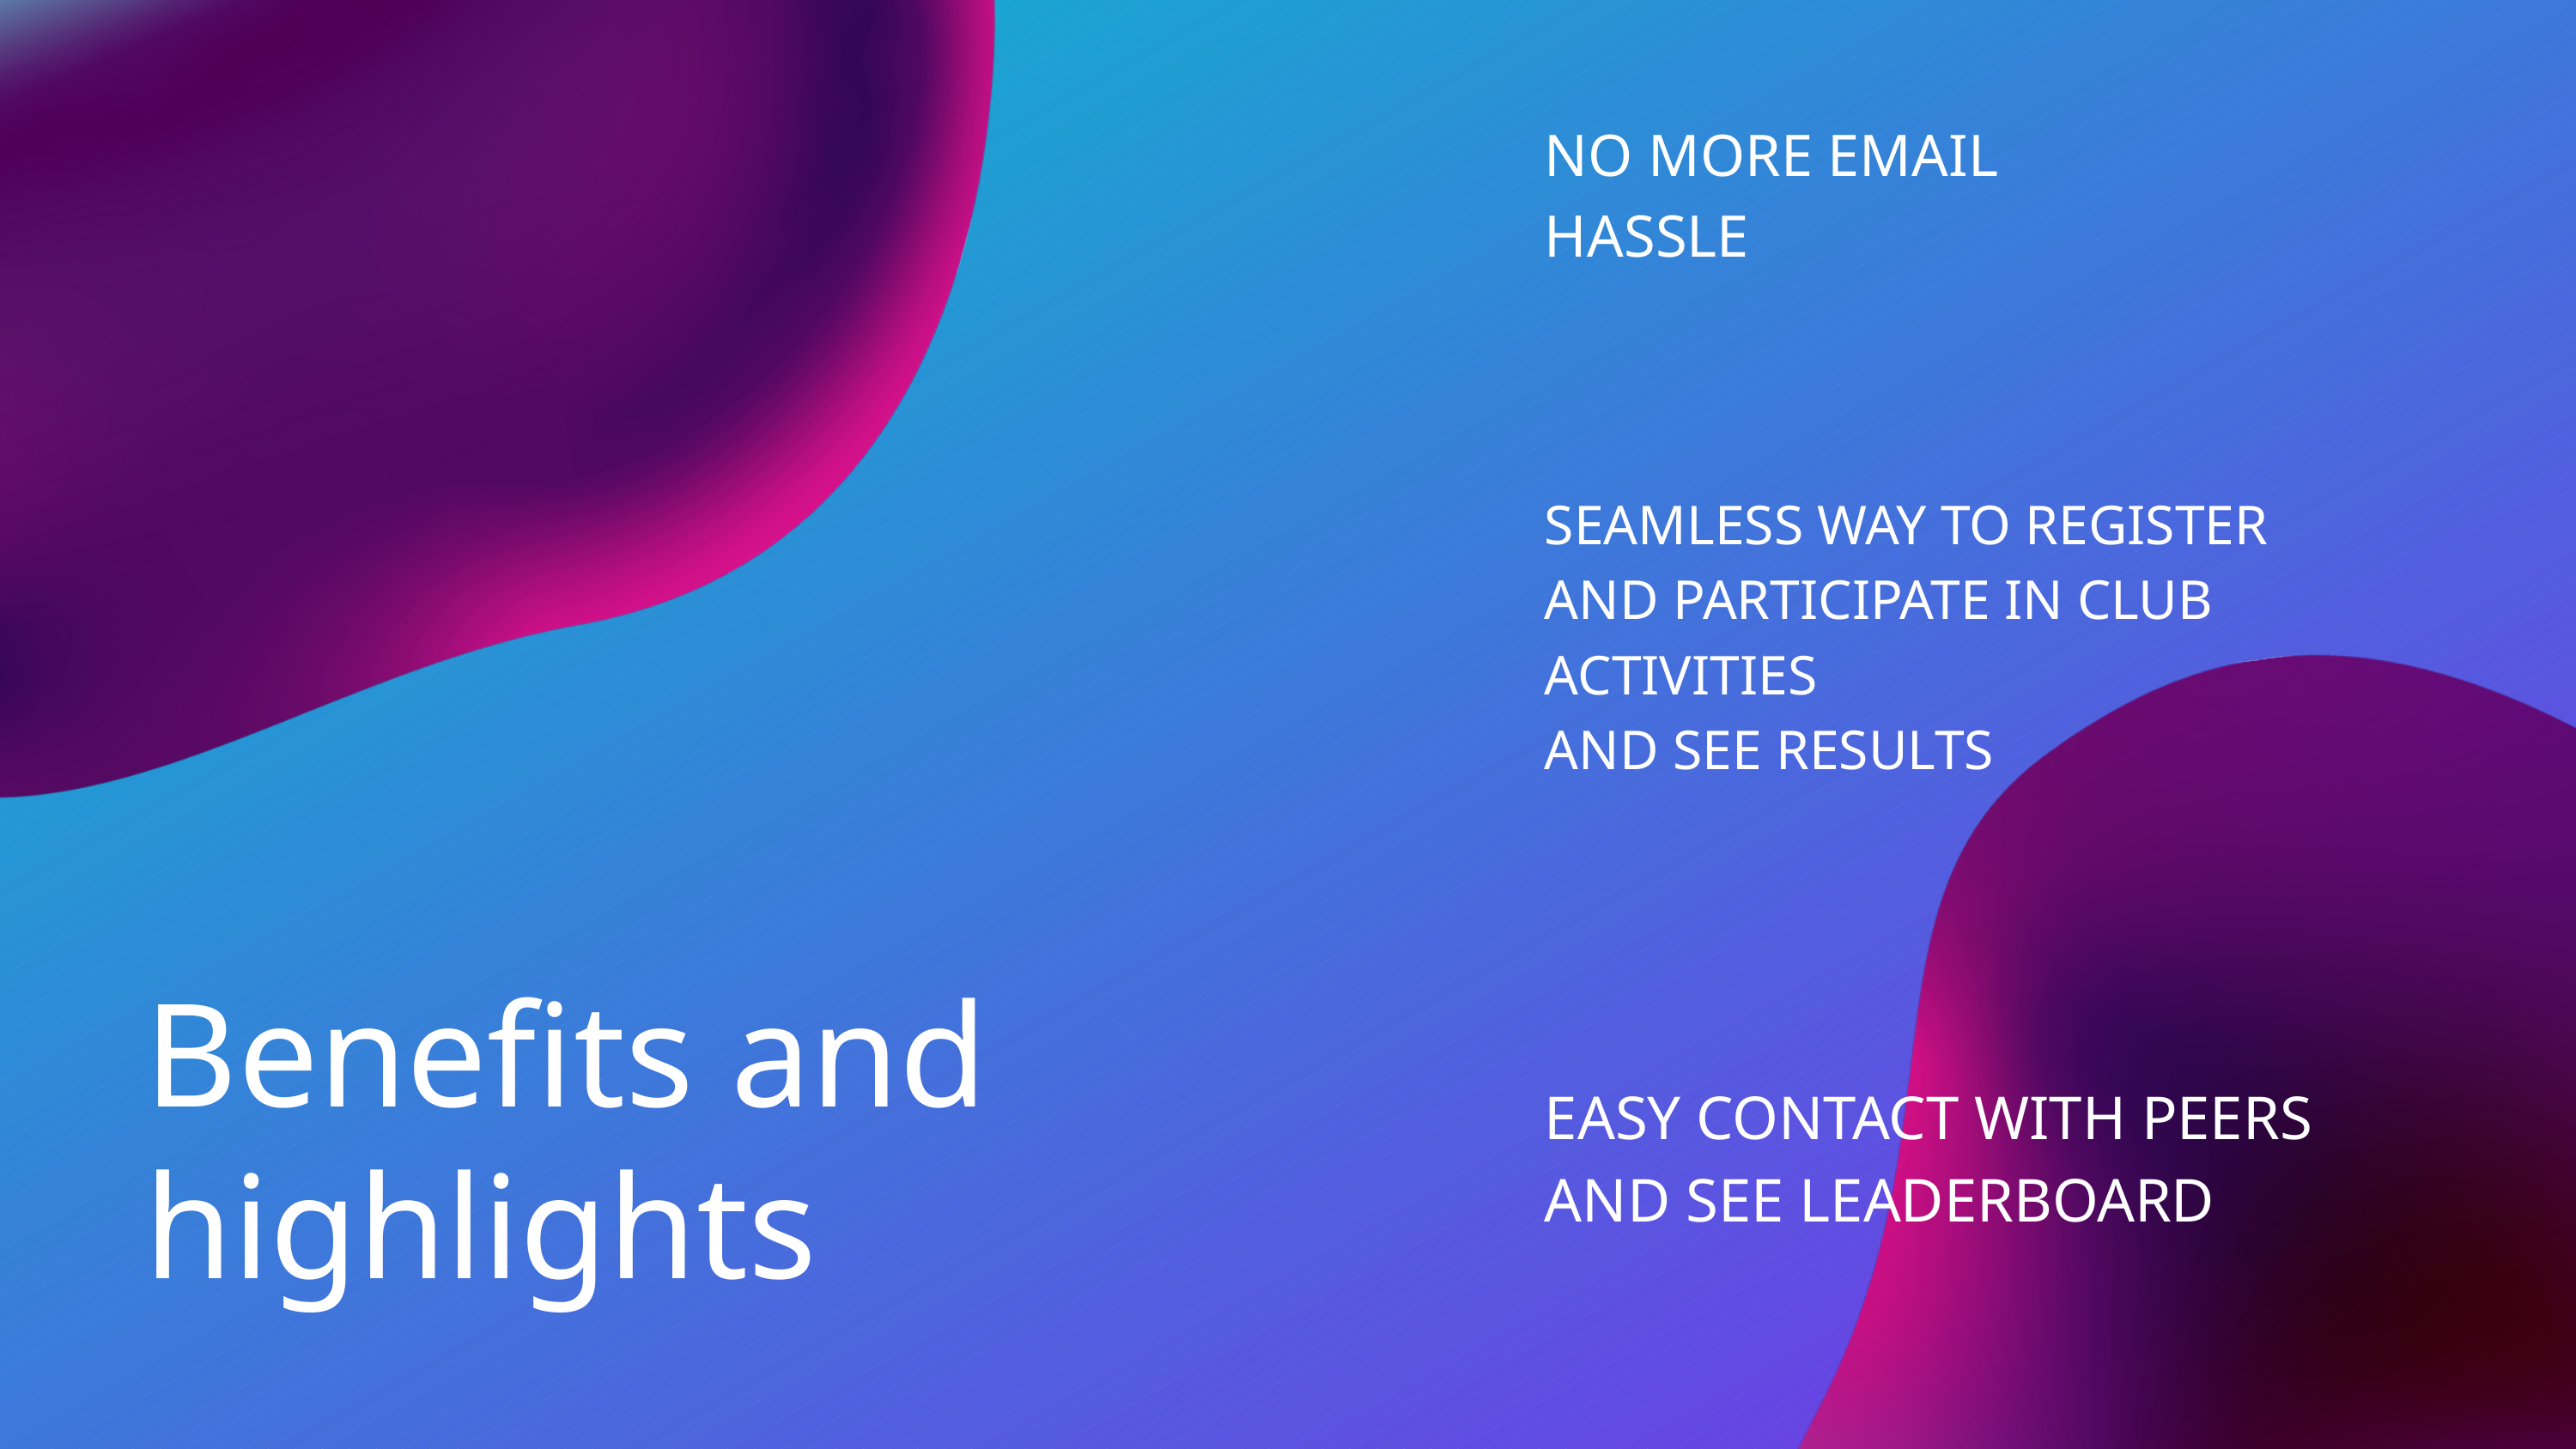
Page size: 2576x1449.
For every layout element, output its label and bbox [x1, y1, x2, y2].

text_box [1544, 1075, 2391, 1437]
picture [0, 0, 2576, 1449]
text_box [1544, 487, 2312, 962]
text_box [1544, 113, 2367, 386]
